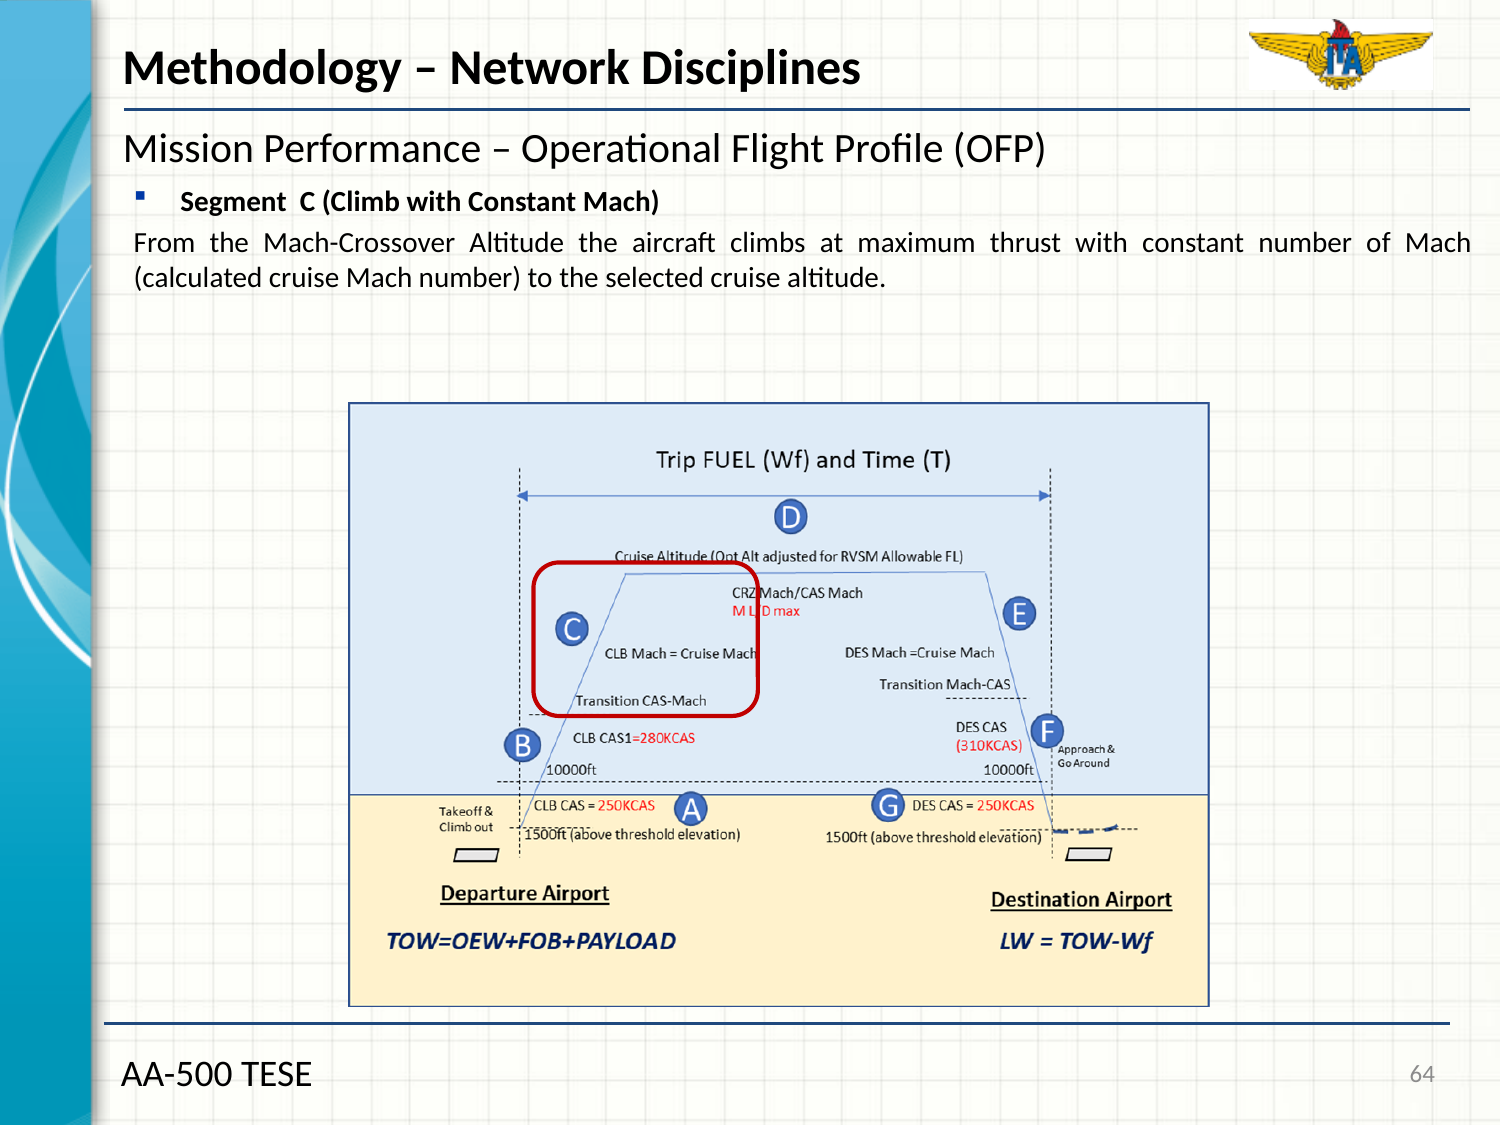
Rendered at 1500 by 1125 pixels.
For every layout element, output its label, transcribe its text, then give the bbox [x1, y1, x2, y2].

slide_number 64 [1100, 1042, 1450, 1103]
text_box Mission Performance – Operational Flight Profile (OFP) [108, 113, 1117, 179]
text_box Methodology – Network Disciplines [107, 27, 975, 102]
text_box Segment C (Climb with Constant Mach) From the Mach-Crossover Altitude the aircraft climbs at maximum thrust with constant number of Mach (calculated cruise Mach number) to the selected cruise altitude. [118, 174, 1488, 342]
picture [0, 0, 1500, 1125]
